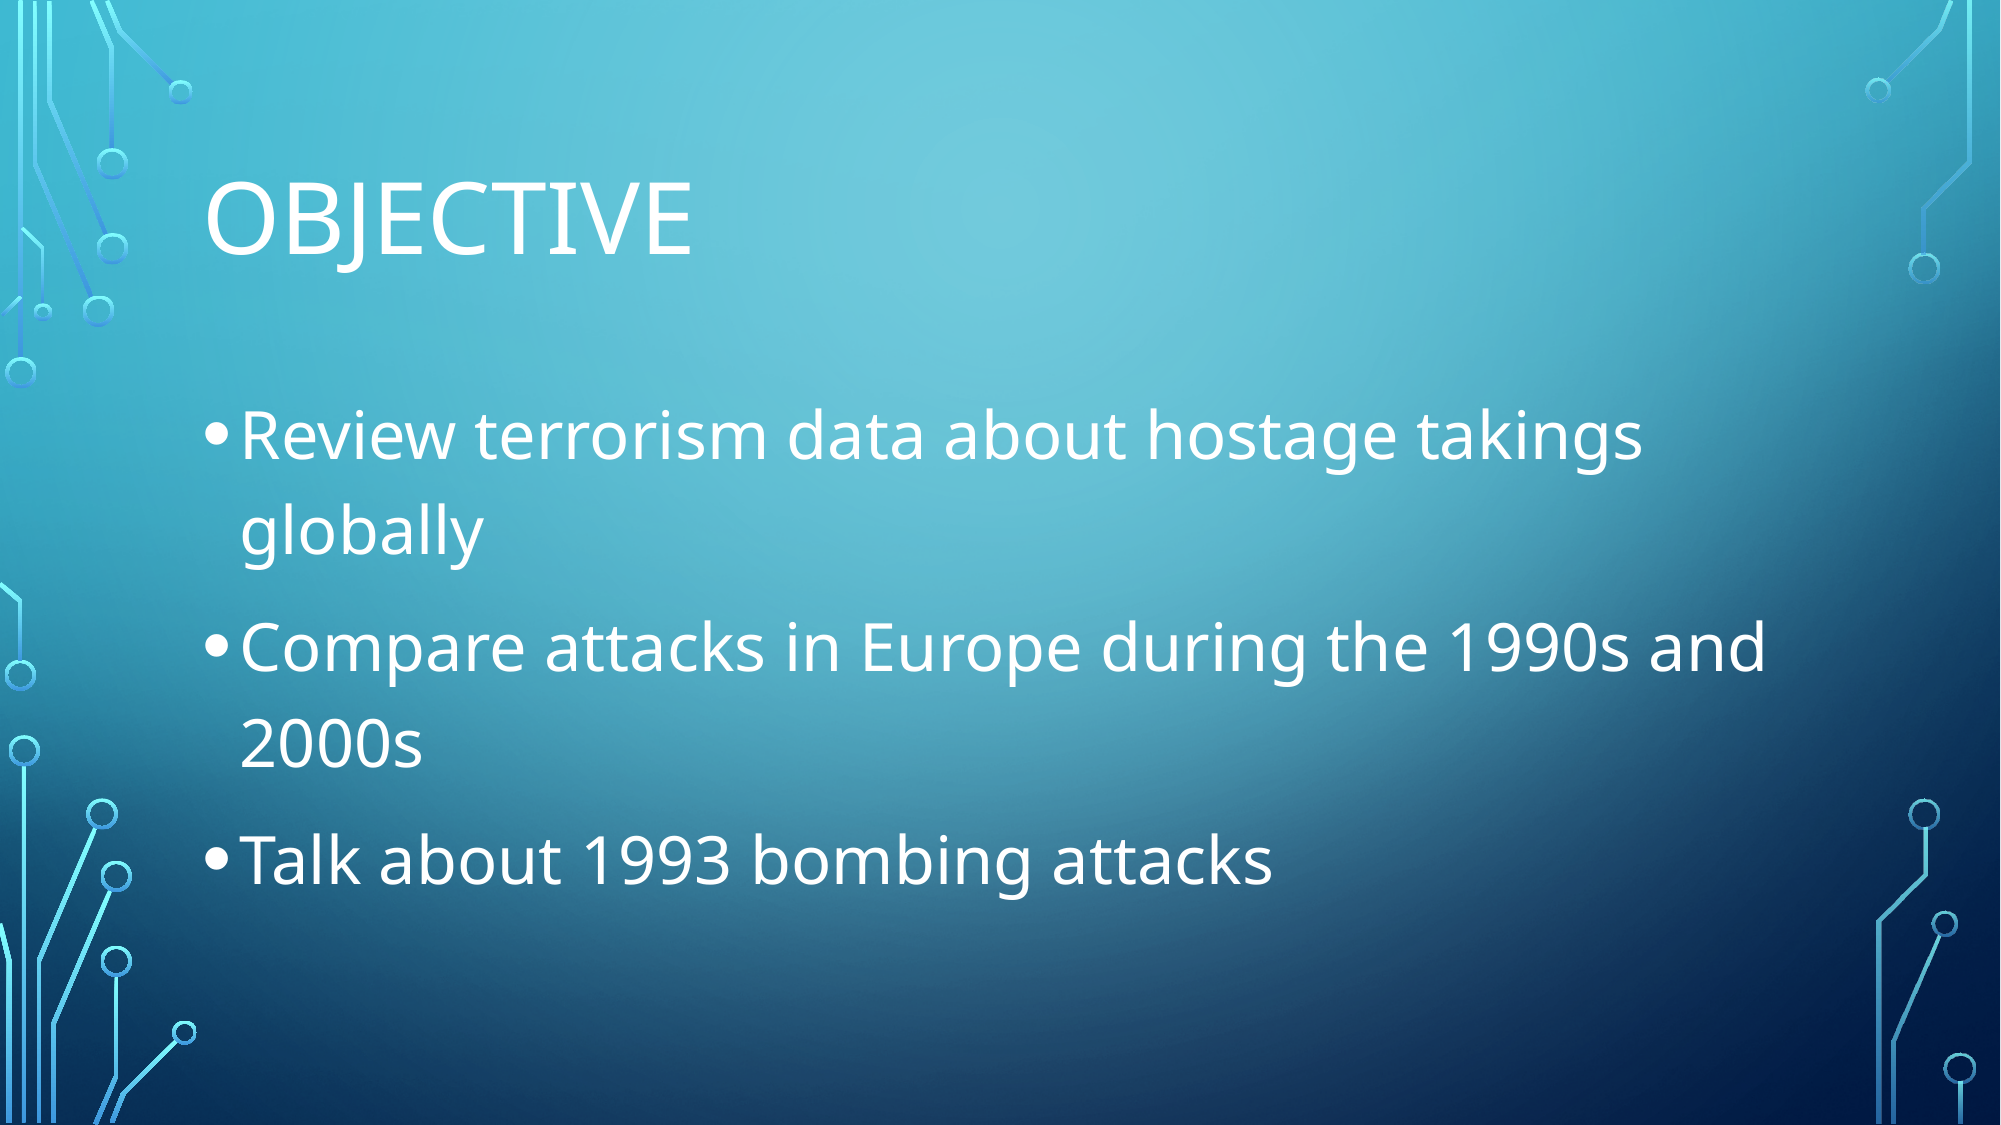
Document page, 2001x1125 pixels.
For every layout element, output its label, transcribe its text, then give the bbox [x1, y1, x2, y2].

title objective [187, 101, 1813, 344]
list Review terrorism data about hostage takings globally Compare attacks in Europe during the 1990s and 2000s Talk about 1993 bombing attacks [187, 369, 1813, 950]
